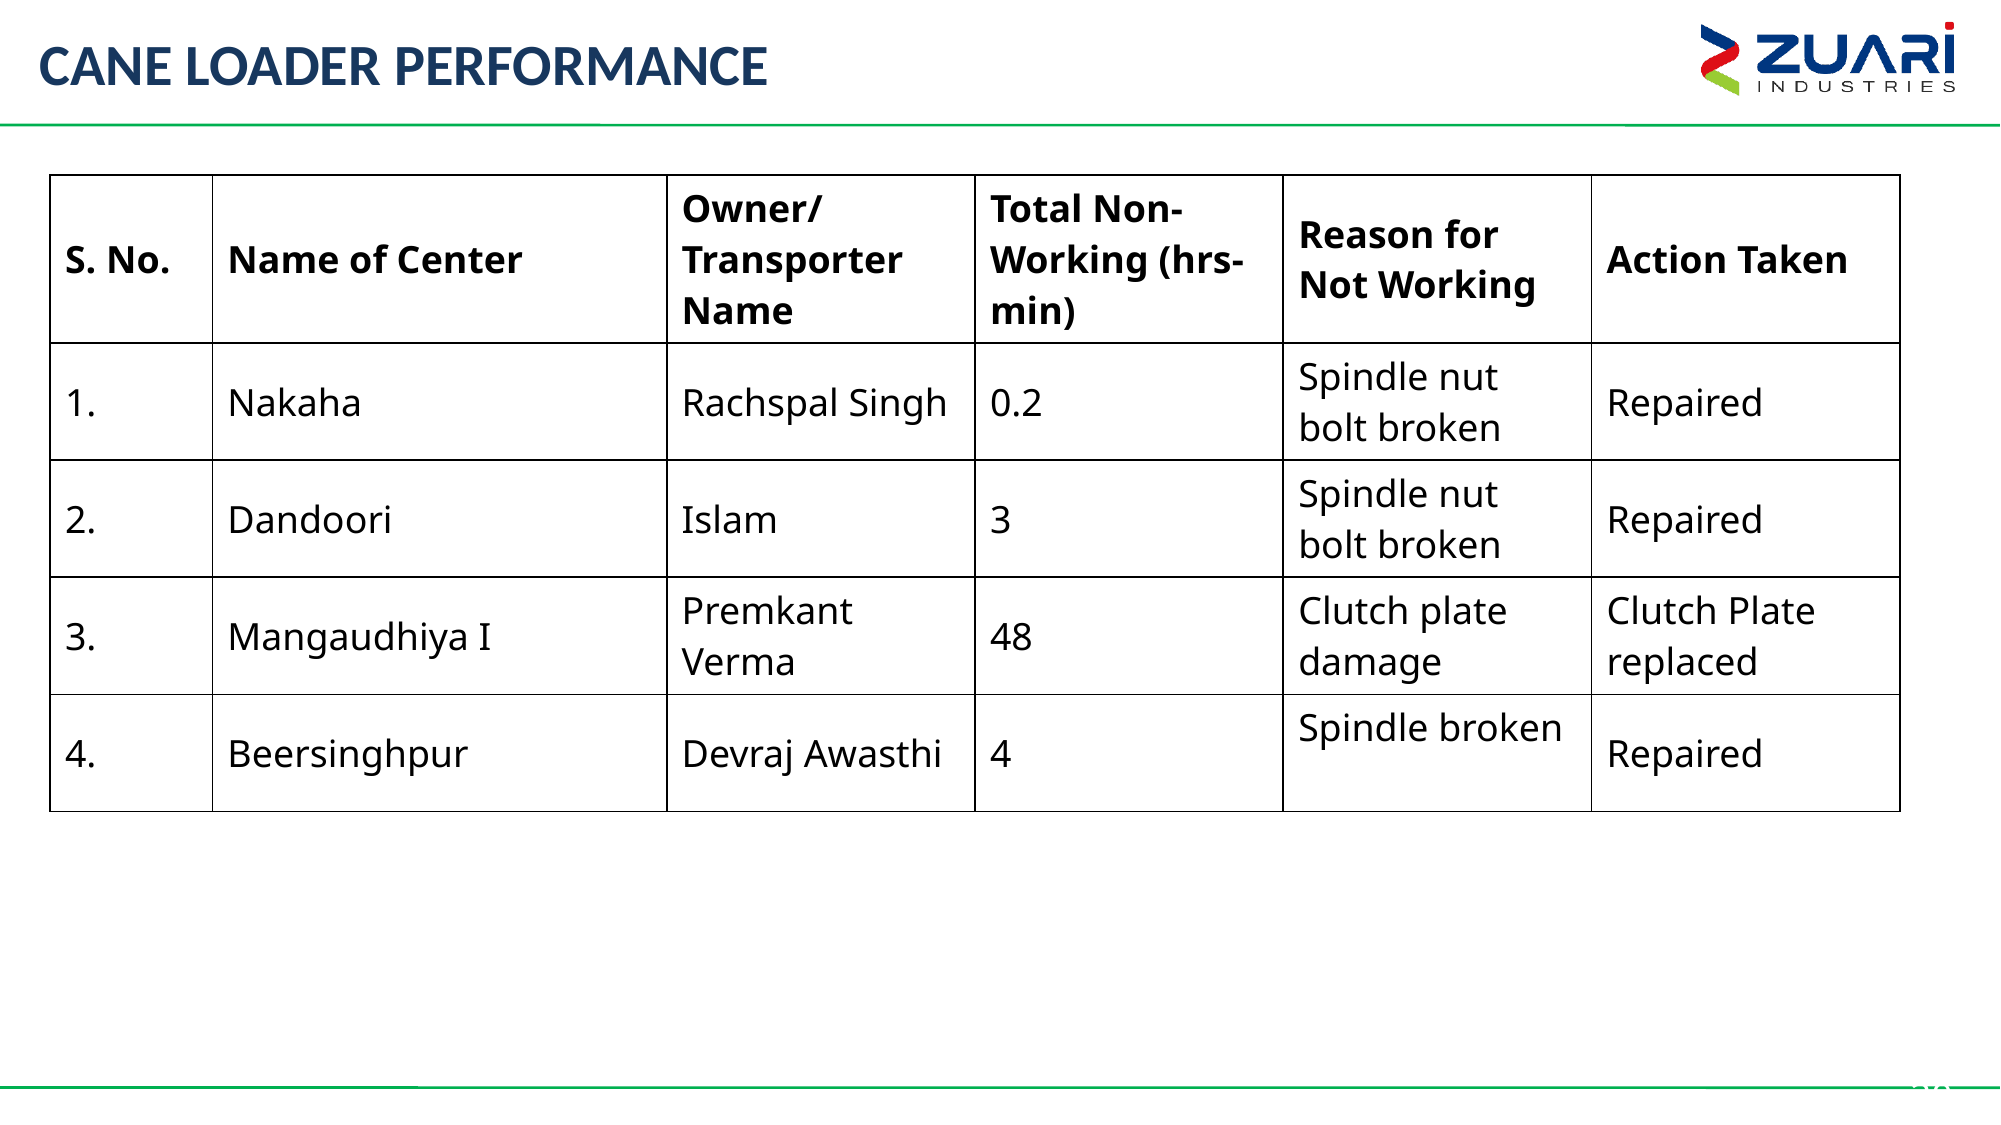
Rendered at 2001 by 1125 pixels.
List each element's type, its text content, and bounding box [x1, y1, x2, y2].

table_cell Dandoori [213, 461, 666, 576]
table_cell 0.2 [976, 344, 1282, 459]
table_cell Rachspal Singh [668, 344, 974, 459]
table_cell 48 [976, 578, 1282, 694]
table_header Name of Center [213, 176, 666, 342]
table_cell Beersinghpur [213, 695, 666, 811]
table_header Reason for Not Working [1284, 176, 1591, 342]
table_header Total Non-Working (hrs-min) [976, 176, 1282, 342]
slide_number 20 [1895, 1065, 1996, 1125]
table_header Owner/Transporter Name [668, 176, 974, 342]
table_cell Repaired [1592, 461, 1899, 576]
table_cell 4. [51, 695, 212, 811]
table_cell Premkant Verma [668, 578, 974, 694]
table_cell Mangaudhiya I [213, 578, 666, 694]
title CANE LOADER PERFORMANCE [24, 12, 1513, 113]
table_cell 3 [976, 461, 1282, 576]
table_cell Islam [668, 461, 974, 576]
table_cell 3. [51, 578, 212, 694]
table_cell Repaired [1592, 695, 1899, 811]
table_header Action Taken [1592, 176, 1899, 342]
table_cell Devraj Awasthi [668, 695, 974, 811]
picture [1700, 20, 1956, 98]
table_header S. No. [51, 176, 212, 342]
table_cell Clutch Plate replaced [1592, 578, 1899, 694]
table_cell Spindle nut bolt broken [1284, 461, 1591, 576]
table_cell 1. [51, 344, 212, 459]
table_cell 2. [51, 461, 212, 576]
table_cell Nakaha [213, 344, 666, 459]
table_cell Clutch plate damage [1284, 578, 1591, 694]
table_cell Spindle broken [1284, 695, 1591, 811]
table_cell Spindle nut bolt broken [1284, 344, 1591, 459]
table_cell 4 [976, 695, 1282, 811]
table_cell Repaired [1592, 344, 1899, 459]
